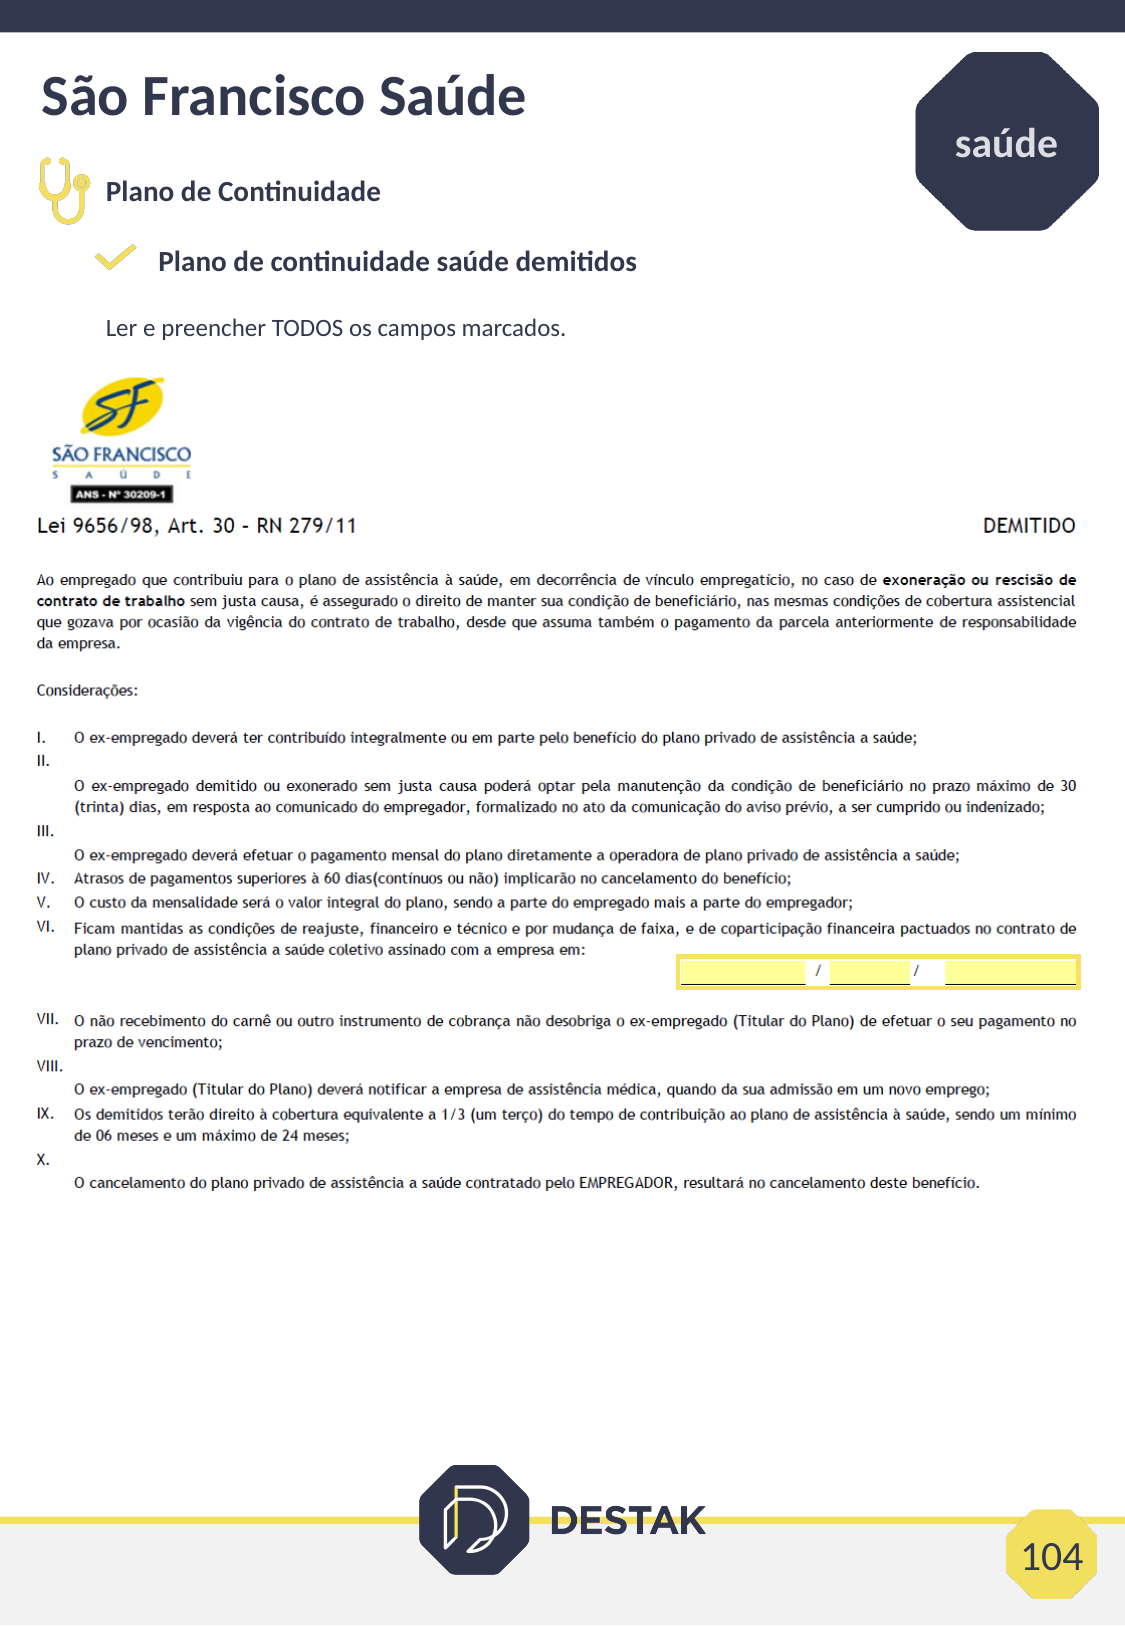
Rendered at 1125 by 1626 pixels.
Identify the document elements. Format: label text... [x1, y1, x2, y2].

picture [1006, 1509, 1097, 1599]
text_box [29, 155, 1099, 352]
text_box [914, 51, 1099, 155]
picture [419, 1465, 706, 1575]
text_box São Francisco Saúde [26, 51, 862, 143]
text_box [26, 373, 1099, 1197]
